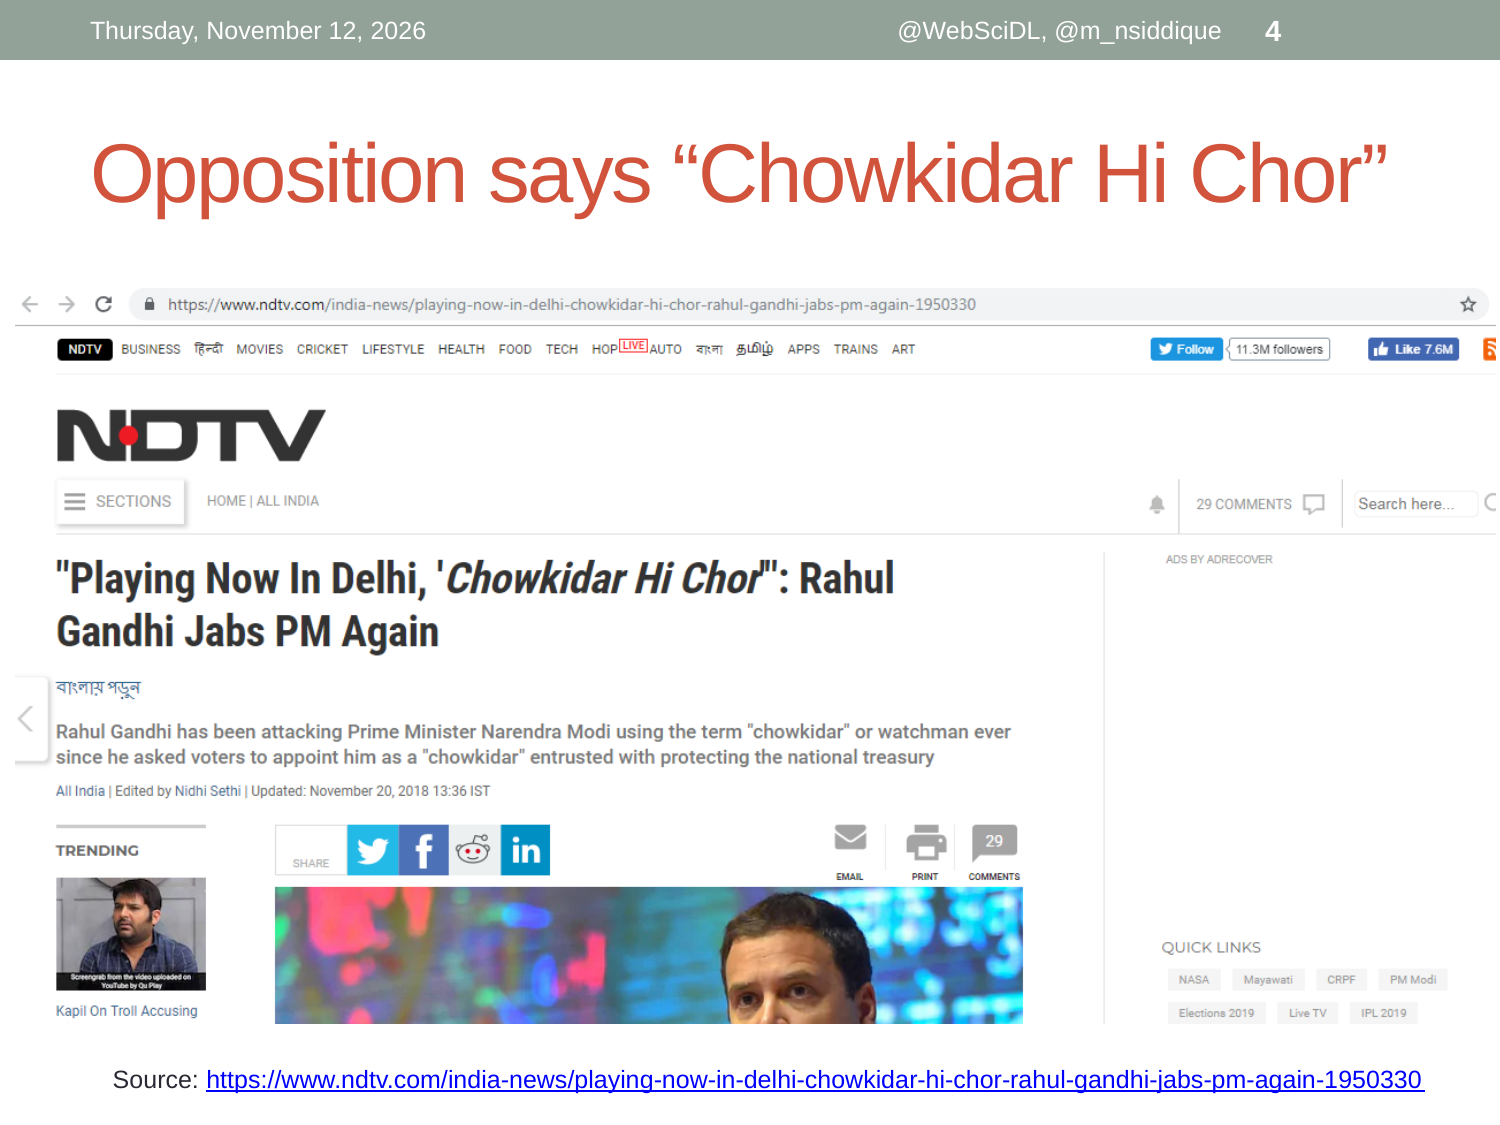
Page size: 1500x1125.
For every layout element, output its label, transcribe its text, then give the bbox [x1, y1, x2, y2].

slide_number 4 [1250, 3, 1425, 57]
footer @WebSciDL, @m_nsiddique [562, 3, 1238, 57]
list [15, 287, 1496, 1024]
text_box Source: https://www.ndtv.com/india-news/playing-now-in-delhi-chowkidar-hi-chor-rahul-gandhi-jabs-pm-again-1950330 [37, 1056, 1500, 1113]
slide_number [75, 3, 550, 57]
title Opposition says “Chowkidar Hi Chor” [75, 87, 1425, 250]
